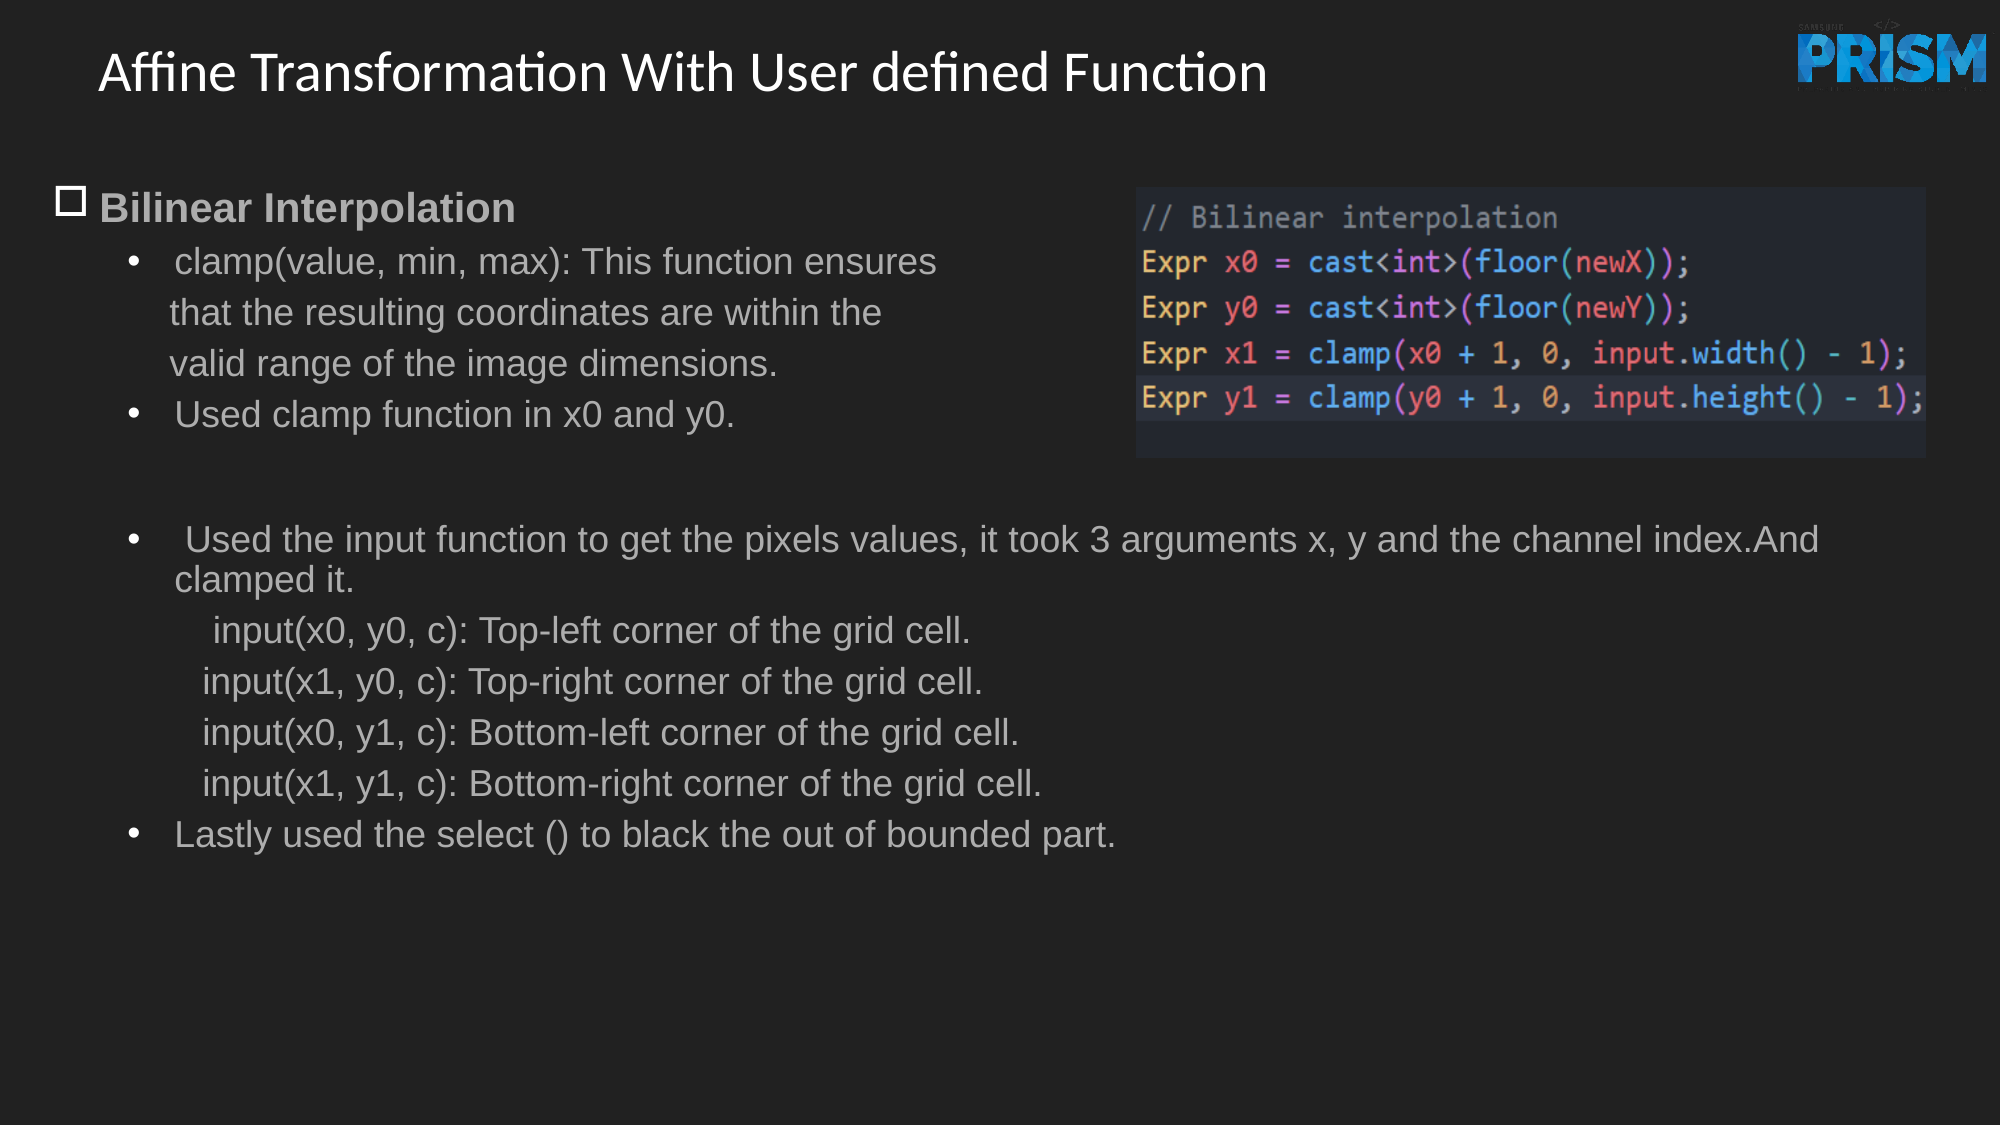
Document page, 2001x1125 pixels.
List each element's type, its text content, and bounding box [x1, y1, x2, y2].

picture [1794, 16, 2000, 96]
list Bilinear Interpolation clamp(value, min, max): This function ensures that the resulting coordinates are within the valid range of the image dimensions. Used clamp function in x0 and y0. Used the input function to get the pixels values, it took 3 arguments x, y and the channel index.And clamped it. input(x0, y0, c): Top-left corner of the grid cell. input(x1, y0, c): Top-right corner of the grid cell. input(x0, y1, c): Bottom-left corner of the grid cell. input(x1, y1, c): Bottom-right corner of the grid cell. Lastly used the select () to black the out of bounded part. [0, 179, 1985, 1090]
picture [1136, 187, 1927, 458]
text_box Affine Transformation With User defined Function [83, 0, 1347, 112]
